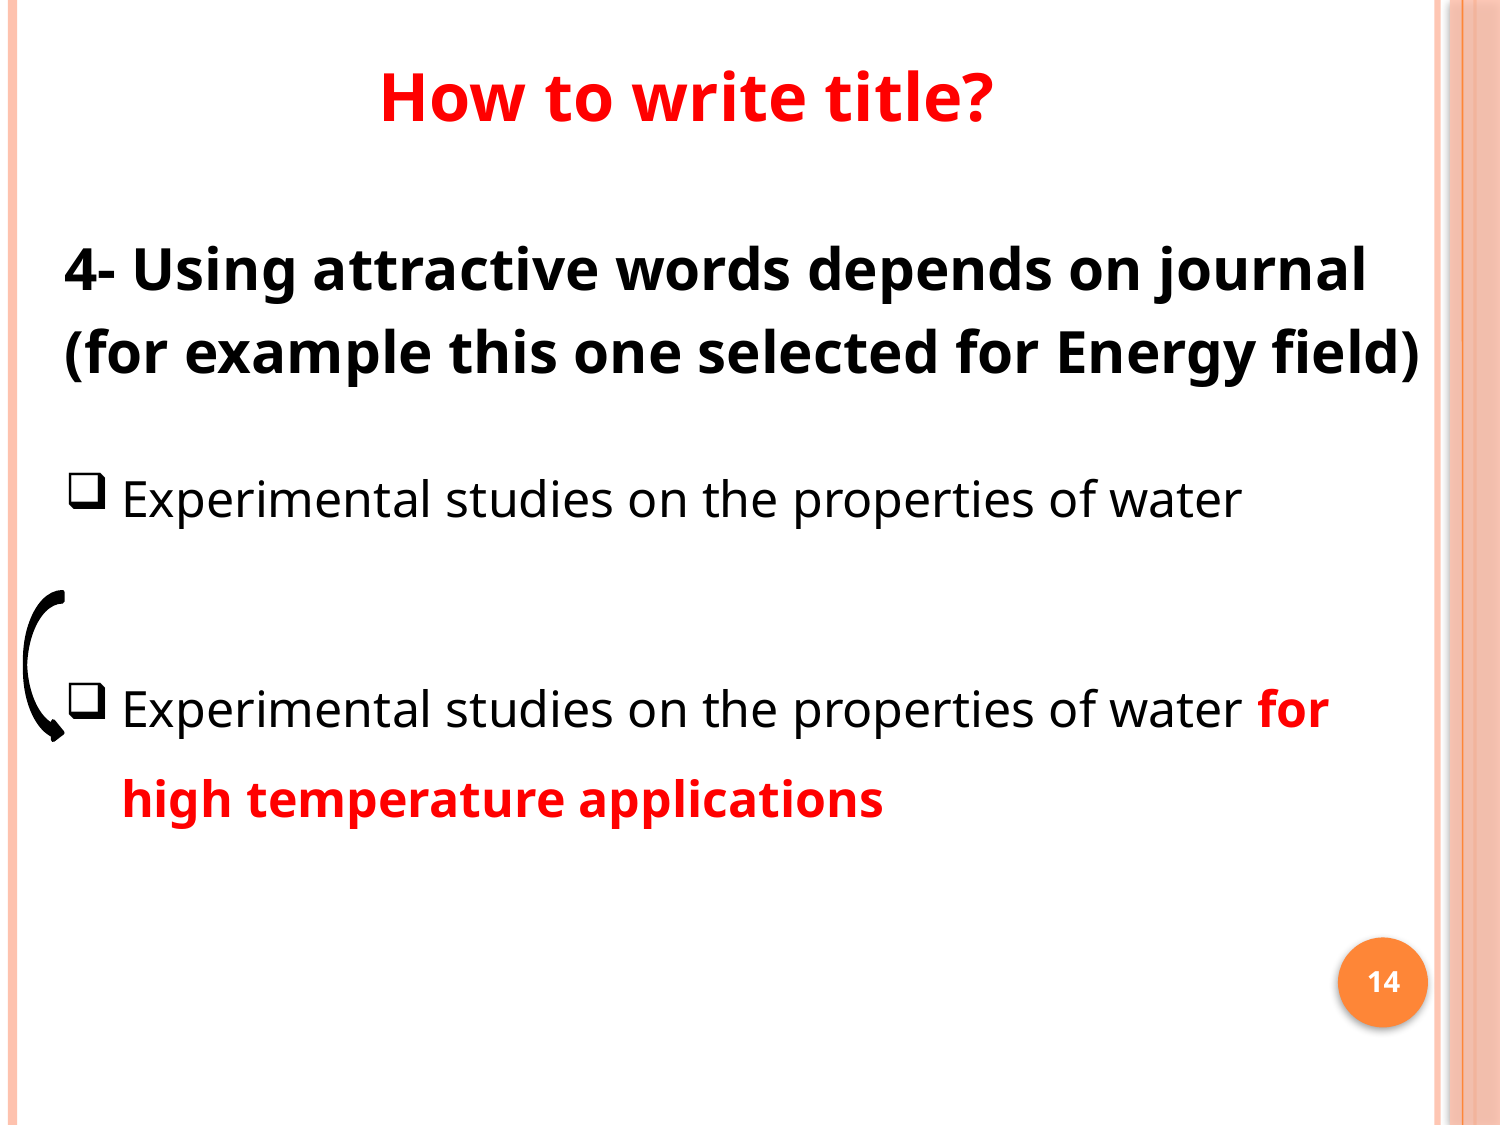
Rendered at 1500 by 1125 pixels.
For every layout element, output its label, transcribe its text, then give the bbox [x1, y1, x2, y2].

text_box 4- Using attractive words depends on journal (for example this one selected for Energy field) Experimental studies on the properties of water Experimental studies on the properties of water for high temperature applications [50, 224, 1450, 1090]
text_box How to write title? [363, 47, 1010, 142]
text_box [22, 590, 65, 742]
